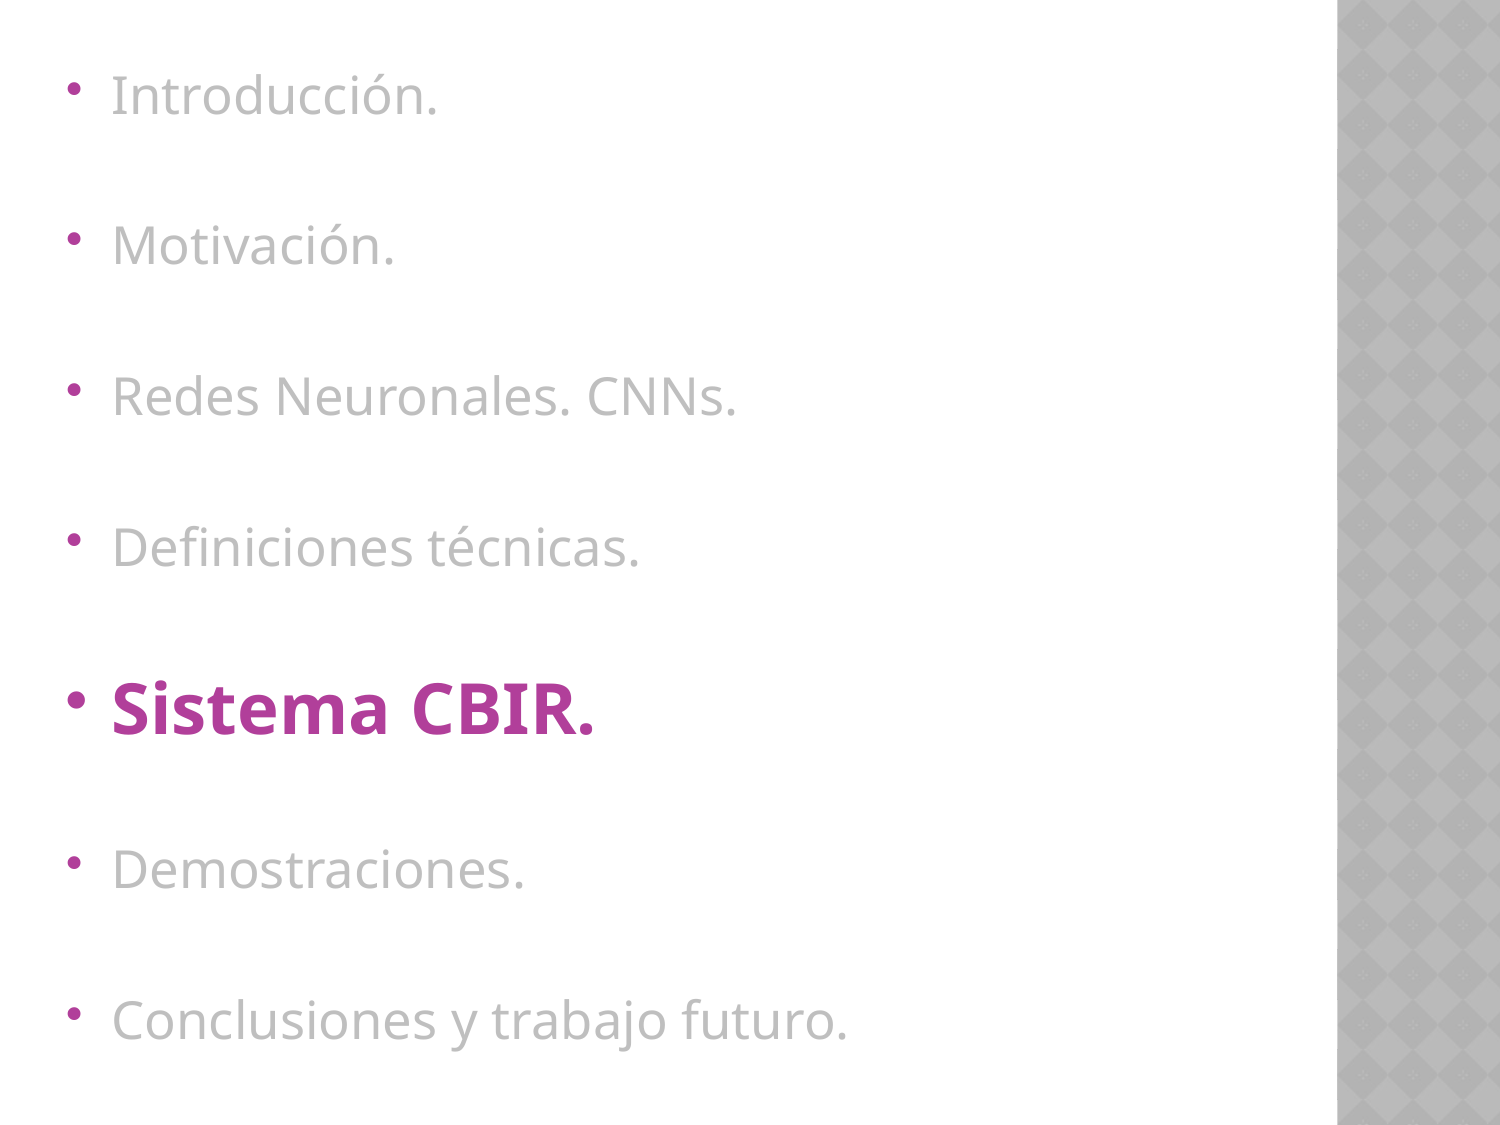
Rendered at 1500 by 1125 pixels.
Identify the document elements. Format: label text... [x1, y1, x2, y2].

list Introducción. Motivación. Redes Neuronales. CNNs. Definiciones técnicas. Sistema CBIR. Demostraciones. Conclusiones y trabajo futuro. [53, 54, 1306, 1059]
